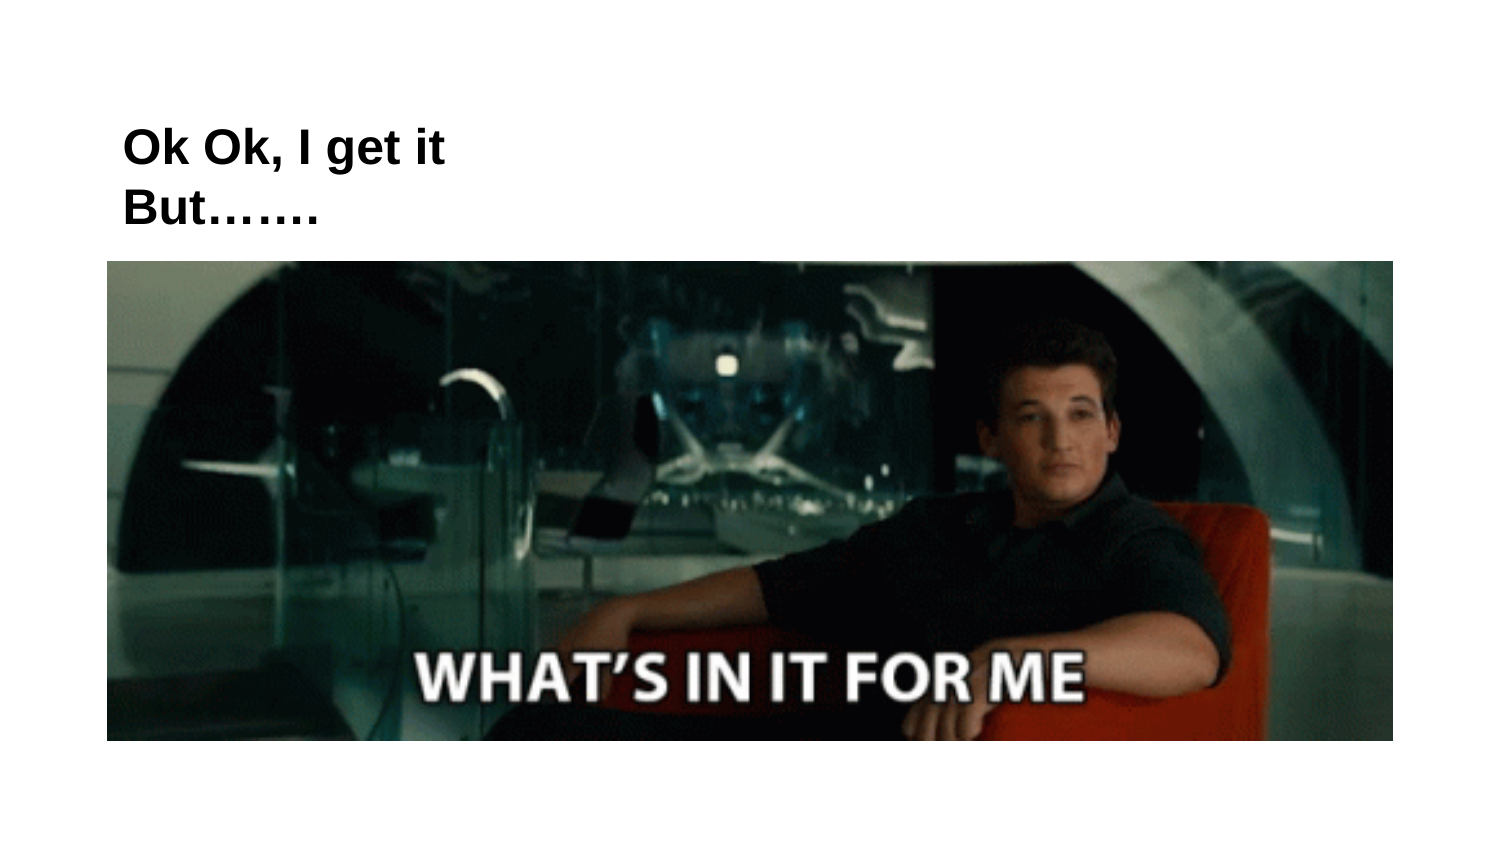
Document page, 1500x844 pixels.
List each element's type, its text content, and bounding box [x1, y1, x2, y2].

picture [107, 260, 1393, 742]
text_box Ok Ok, I get it But……. [107, 99, 1388, 247]
